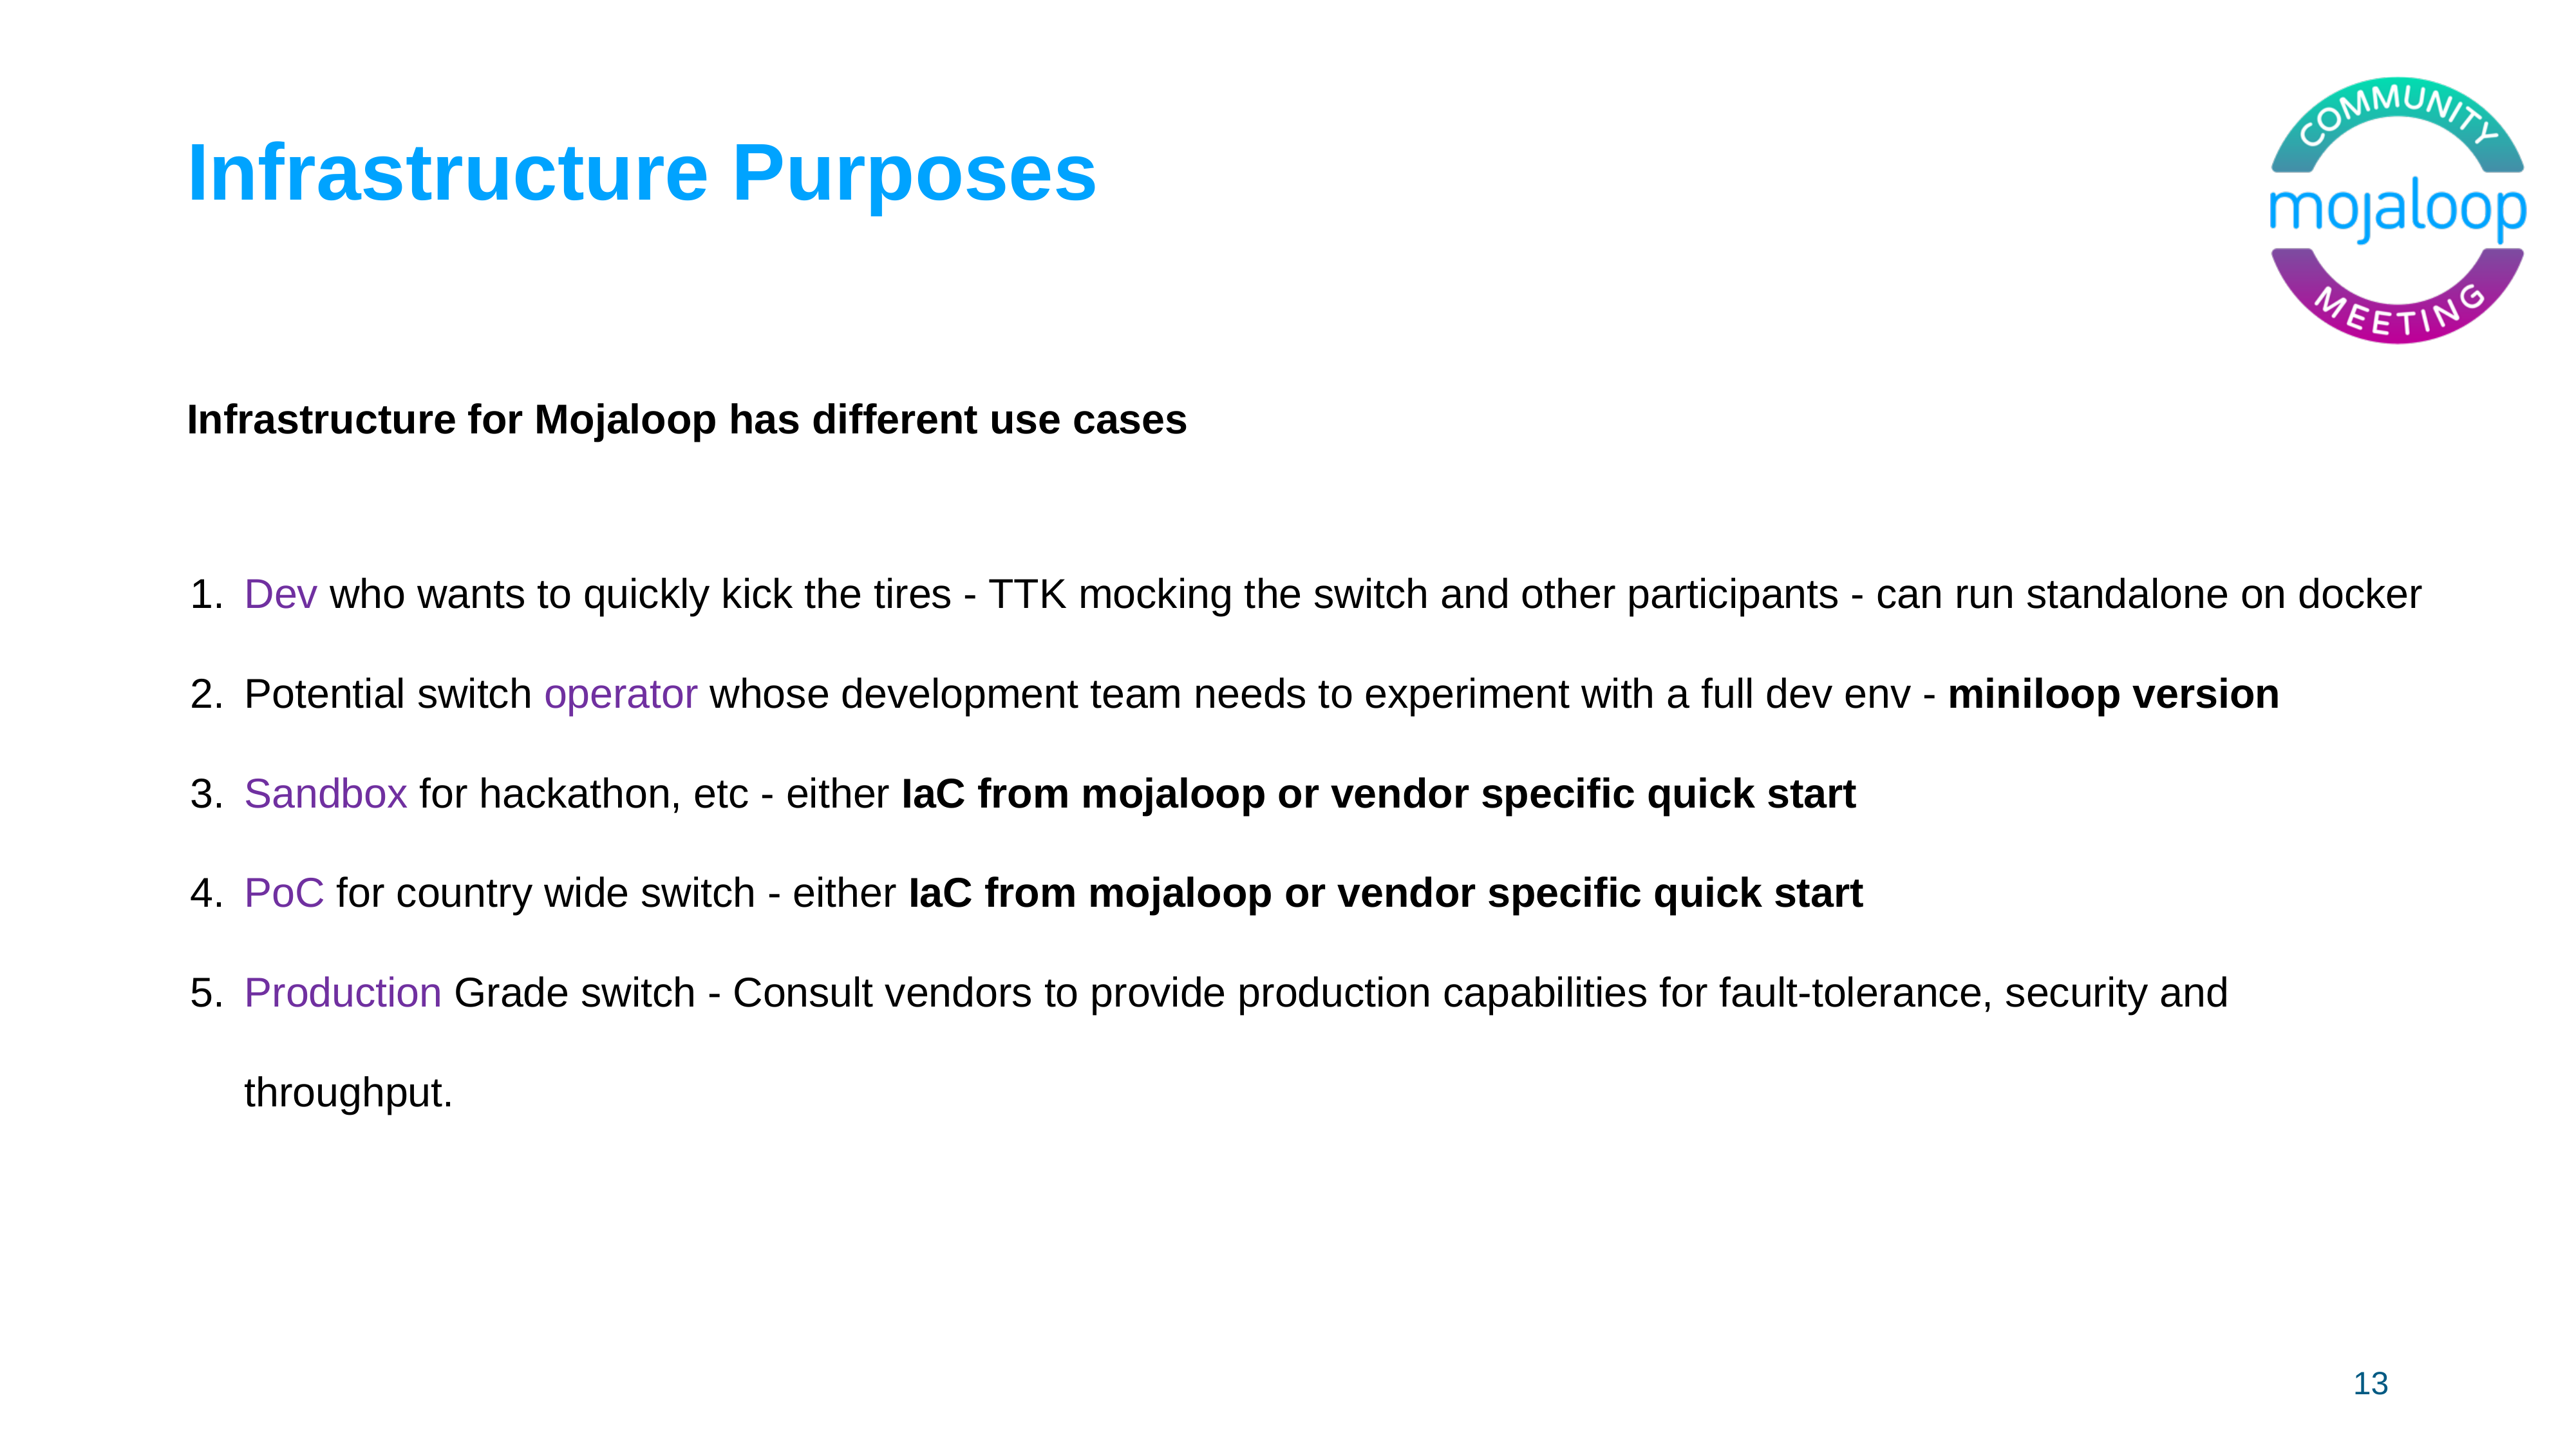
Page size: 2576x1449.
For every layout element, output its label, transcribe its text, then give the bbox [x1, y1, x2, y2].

list Infrastructure for Mojaloop has different use cases Dev who wants to quickly kick the tires - TTK mocking the switch and other participants - can run standalone on docker Potential switch operator whose development team needs to experiment with a full dev env - miniloop version Sandbox for hackathon, etc - either IaC from mojaloop or vendor specific quick start PoC for country wide switch - either IaC from mojaloop or vendor specific quick start Production Grade switch - Consult vendors to provide production capabilities for fault-tolerance, security and throughput. [177, 388, 2433, 1305]
picture [2270, 77, 2528, 345]
slide_number 13 [1819, 1343, 2399, 1421]
title Infrastructure Purposes [177, 77, 2170, 357]
